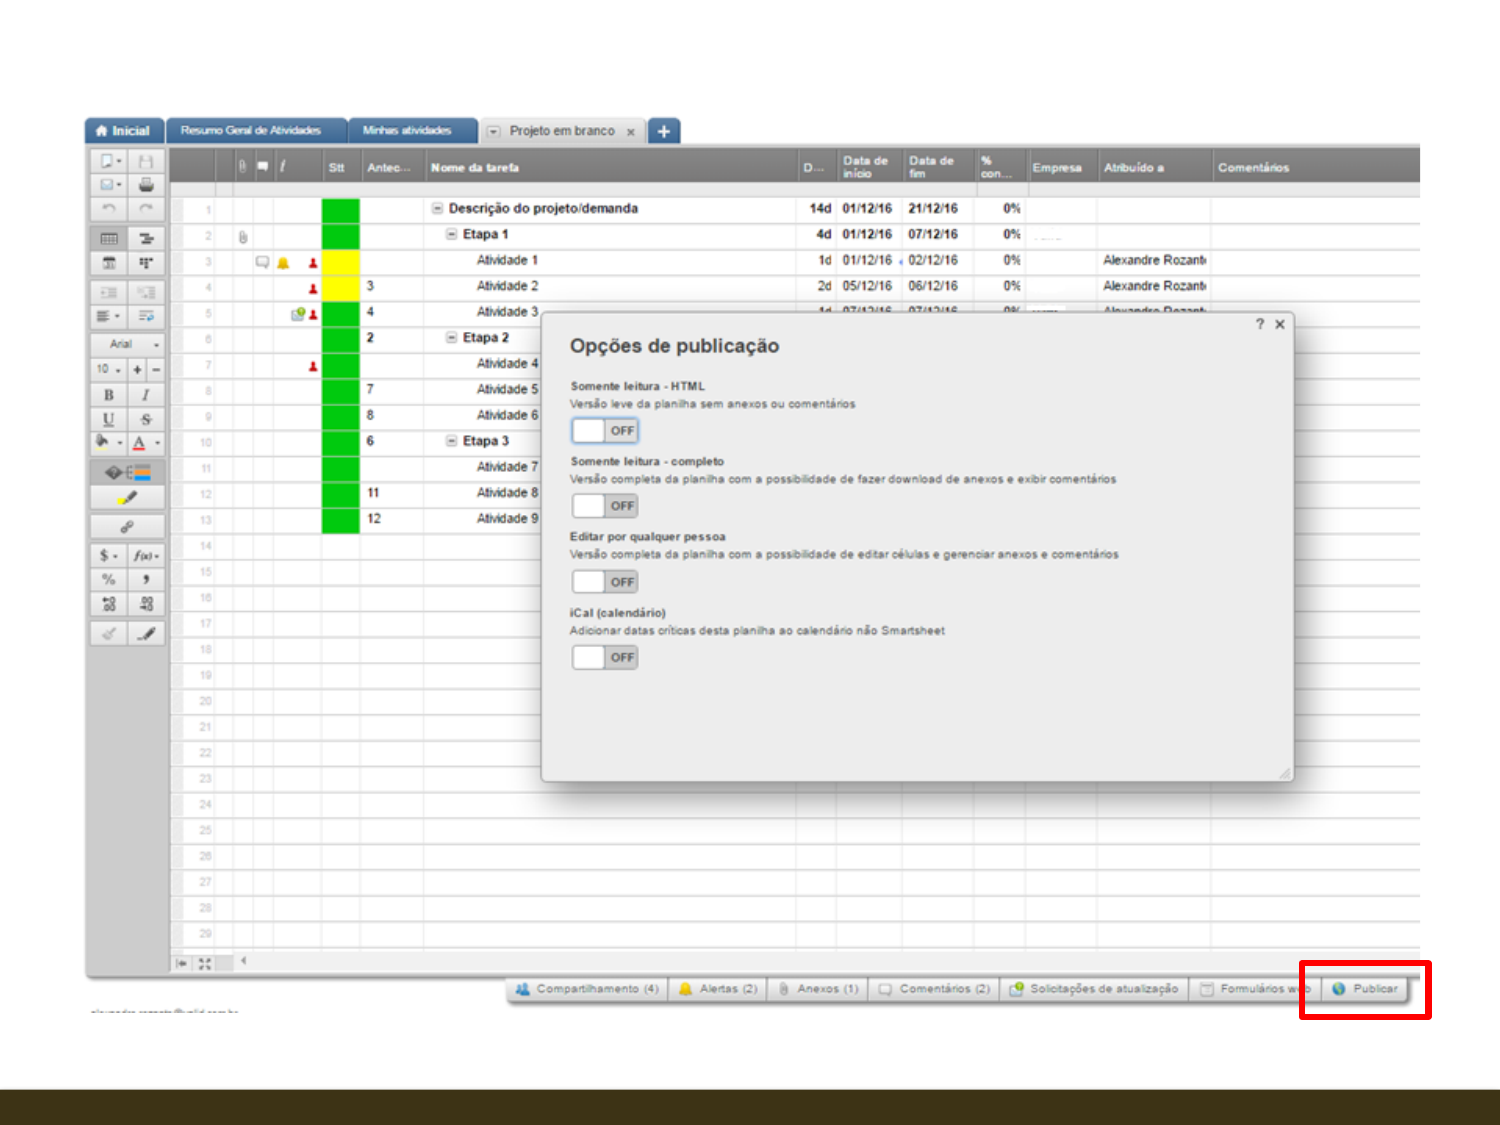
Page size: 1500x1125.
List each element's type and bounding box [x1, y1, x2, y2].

text_box [79, 112, 1421, 1013]
text_box [1421, 961, 1431, 1019]
